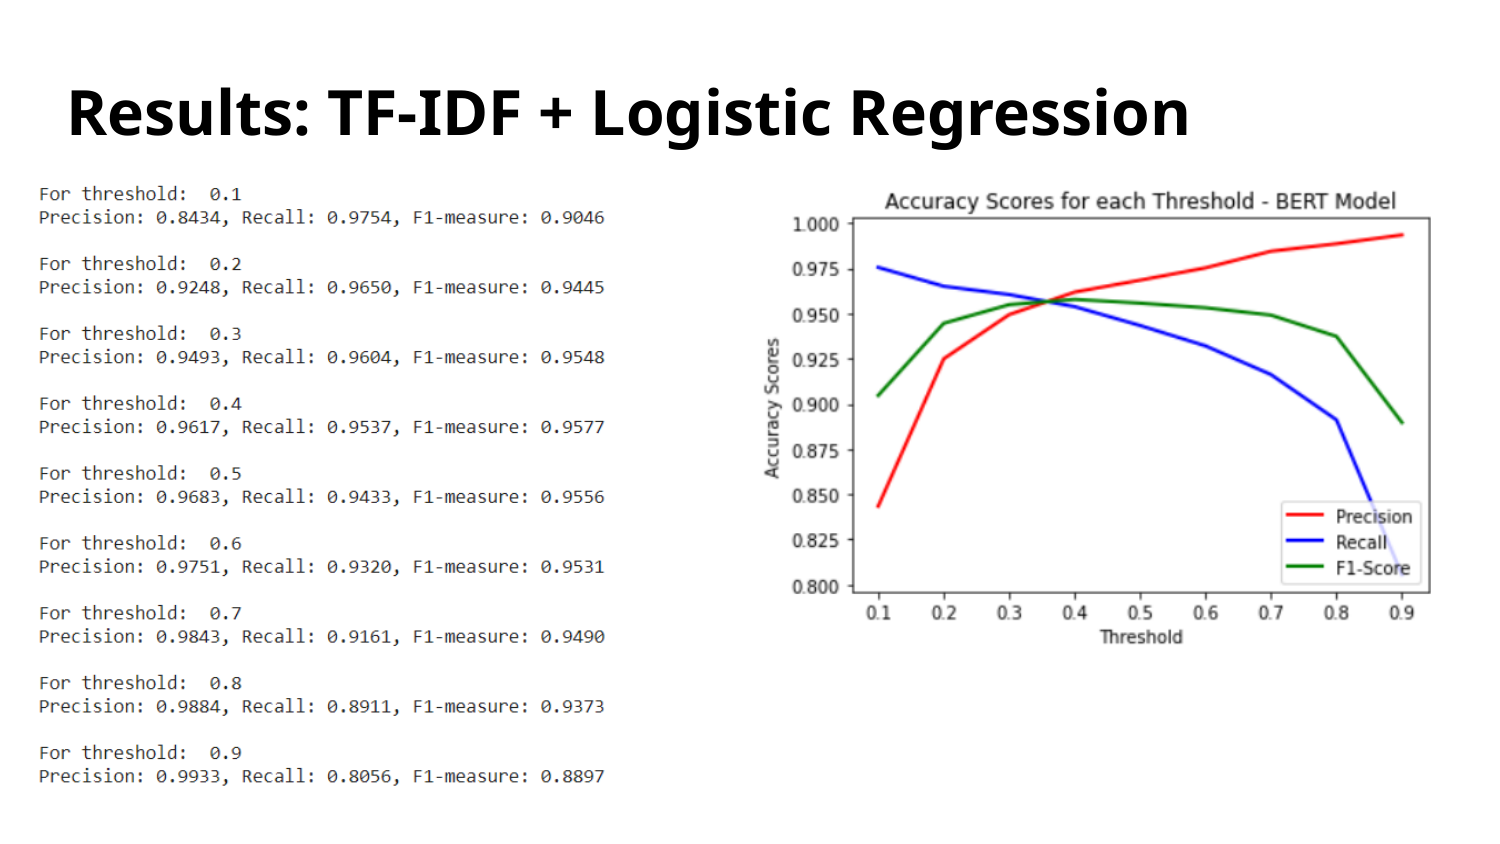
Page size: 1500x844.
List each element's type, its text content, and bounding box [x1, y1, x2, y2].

title Results: TF-IDF + Logistic Regression [51, 58, 1449, 153]
picture [24, 176, 661, 819]
picture [738, 176, 1476, 678]
